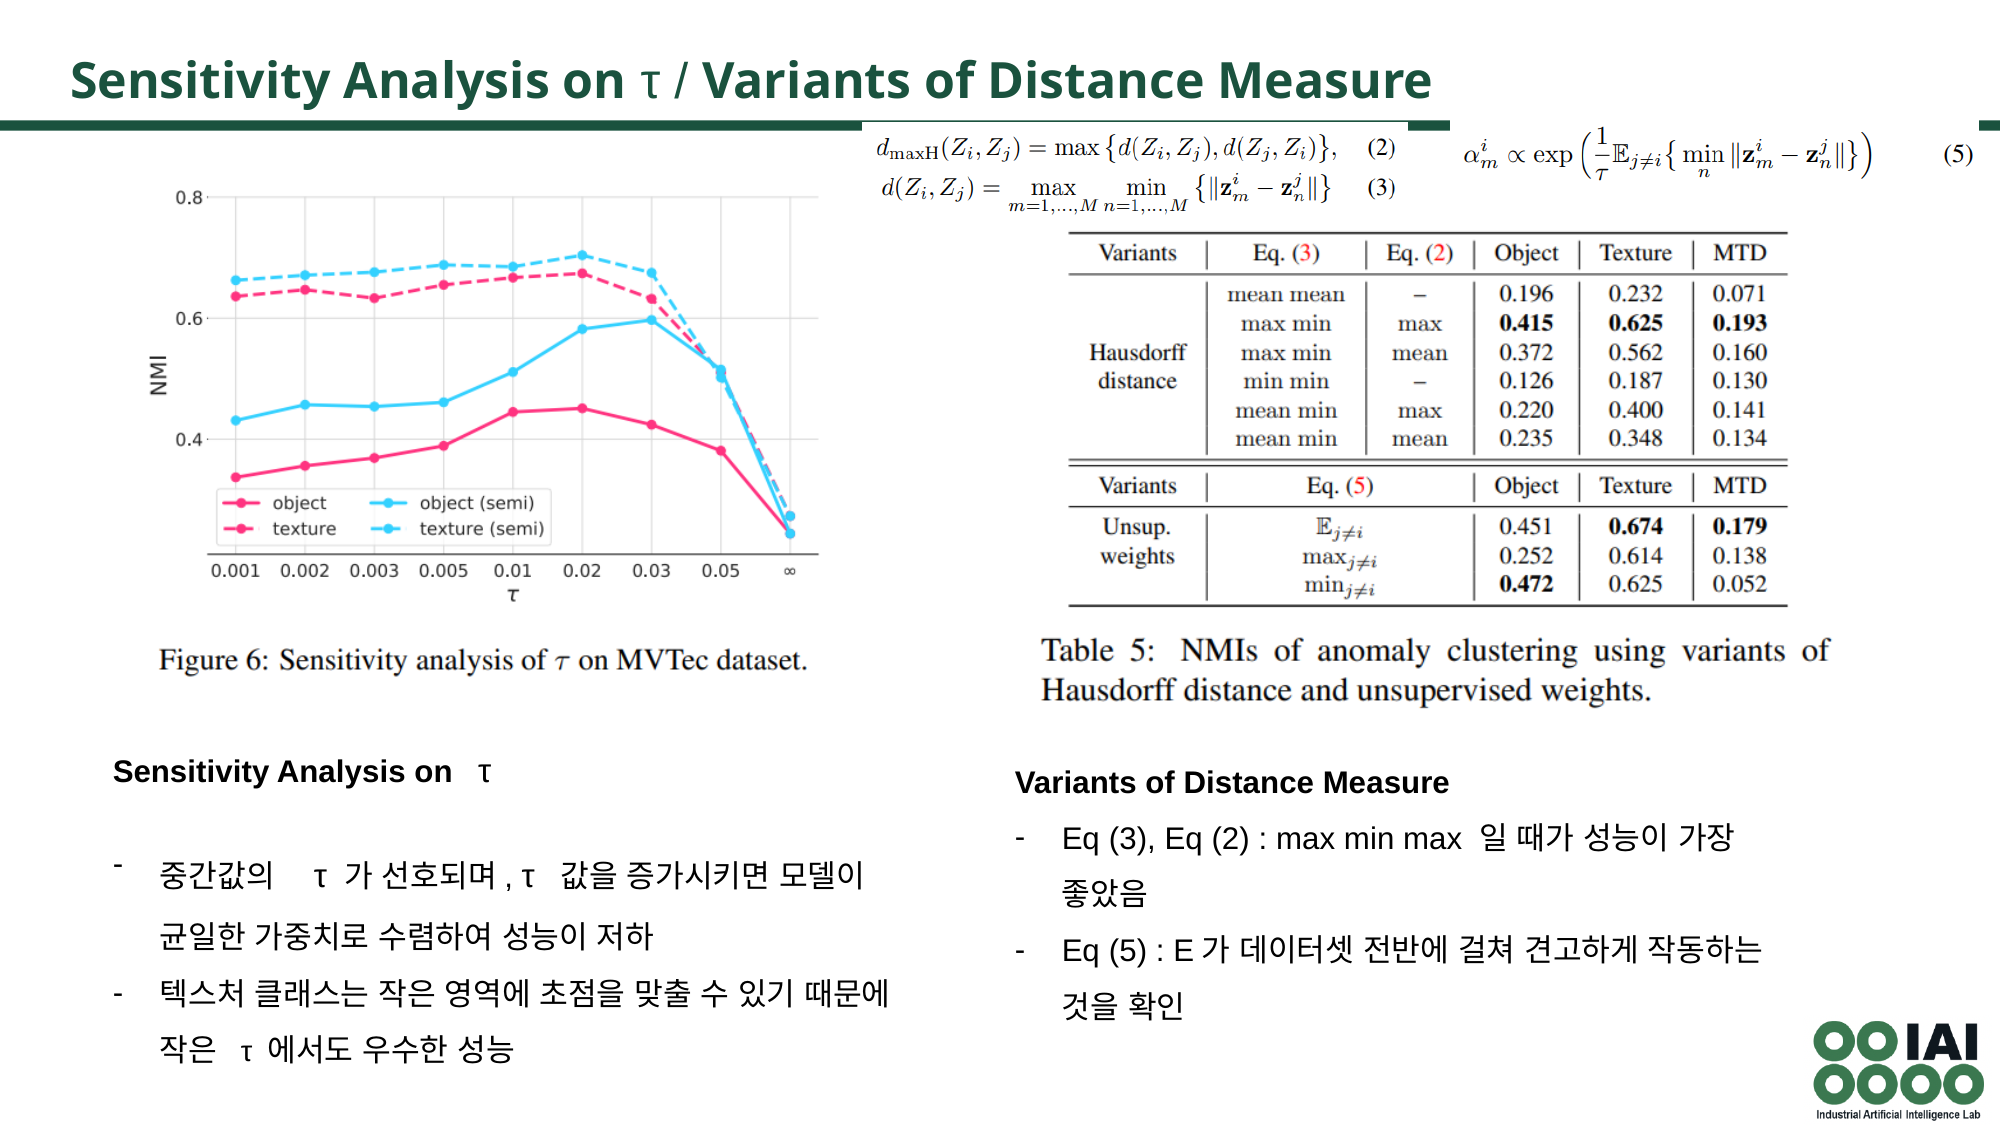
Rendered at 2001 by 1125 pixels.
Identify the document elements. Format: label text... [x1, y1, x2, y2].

text_box Variants of Distance Measure Eq (3), Eq (2) : max min max 일 때가 성능이 가장 좋았음 Eq (5) : E가 데이터셋 전반에 걸쳐 견고하게 작동하는 것을 확인 [999, 735, 1827, 1032]
picture [862, 122, 1876, 722]
picture [1803, 1015, 1992, 1125]
title Sensitivity Analysis on τ / Variants of Distance Measure [68, 46, 1630, 237]
picture [1450, 108, 1979, 199]
picture [124, 141, 849, 693]
text_box Sensitivity Analysis on τ 중간값의 τ 가 선호되며, τ 값을 증가시키면 모델이 균일한 가중치로 수렴하여 성능이 저하 텍스처 클래스는 작은 영역에 초점을 맞출 수 있기 때문에 작은 τ 에서도 우수한 성능 [97, 681, 925, 1075]
